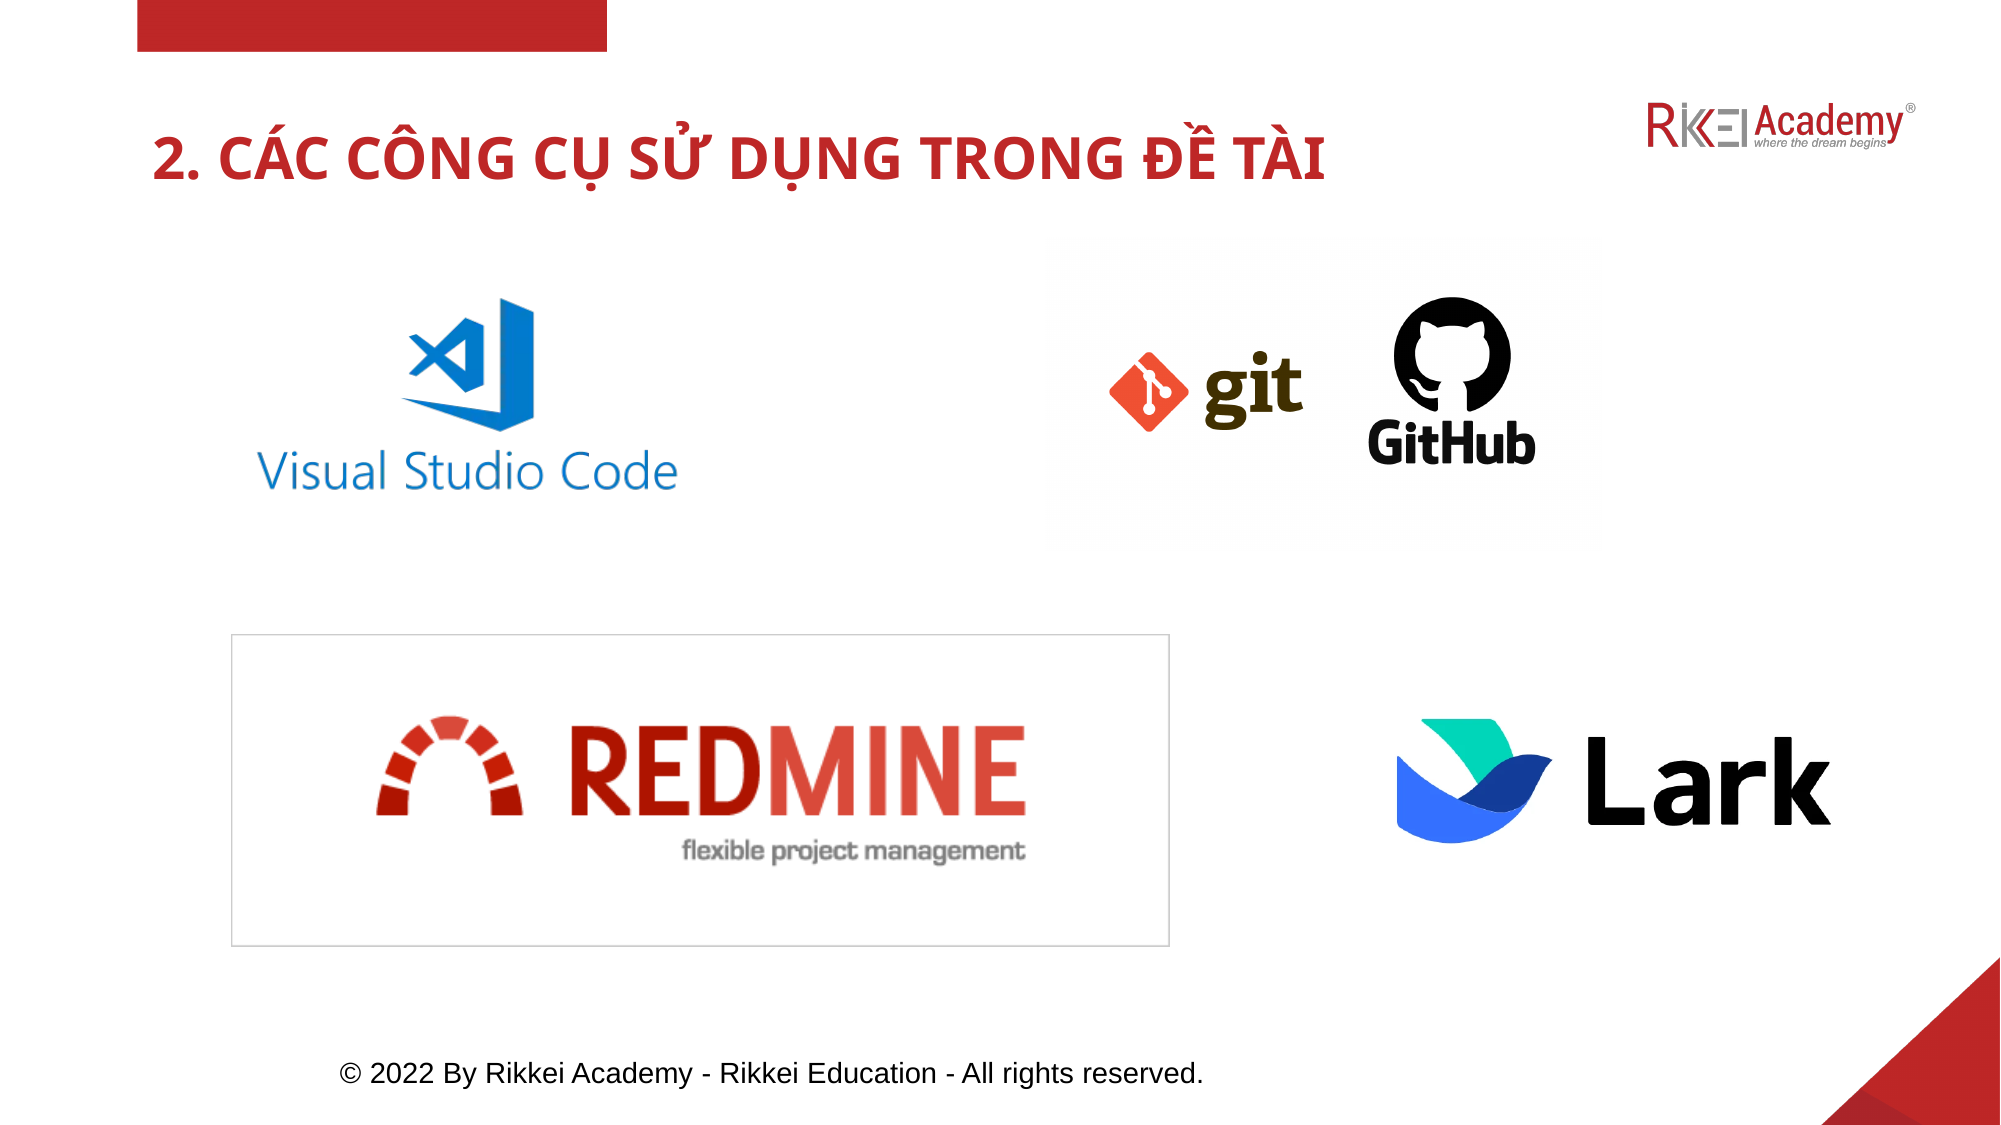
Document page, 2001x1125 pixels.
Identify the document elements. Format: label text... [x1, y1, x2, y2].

title 2. CÁC CÔNG CỤ SỬ DỤNG TRONG ĐỀ TÀI [137, 83, 1629, 239]
picture [1623, 53, 1929, 203]
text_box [223, 272, 1931, 947]
picture [1044, 237, 1602, 551]
picture [1818, 957, 2000, 1125]
picture [137, 0, 607, 52]
